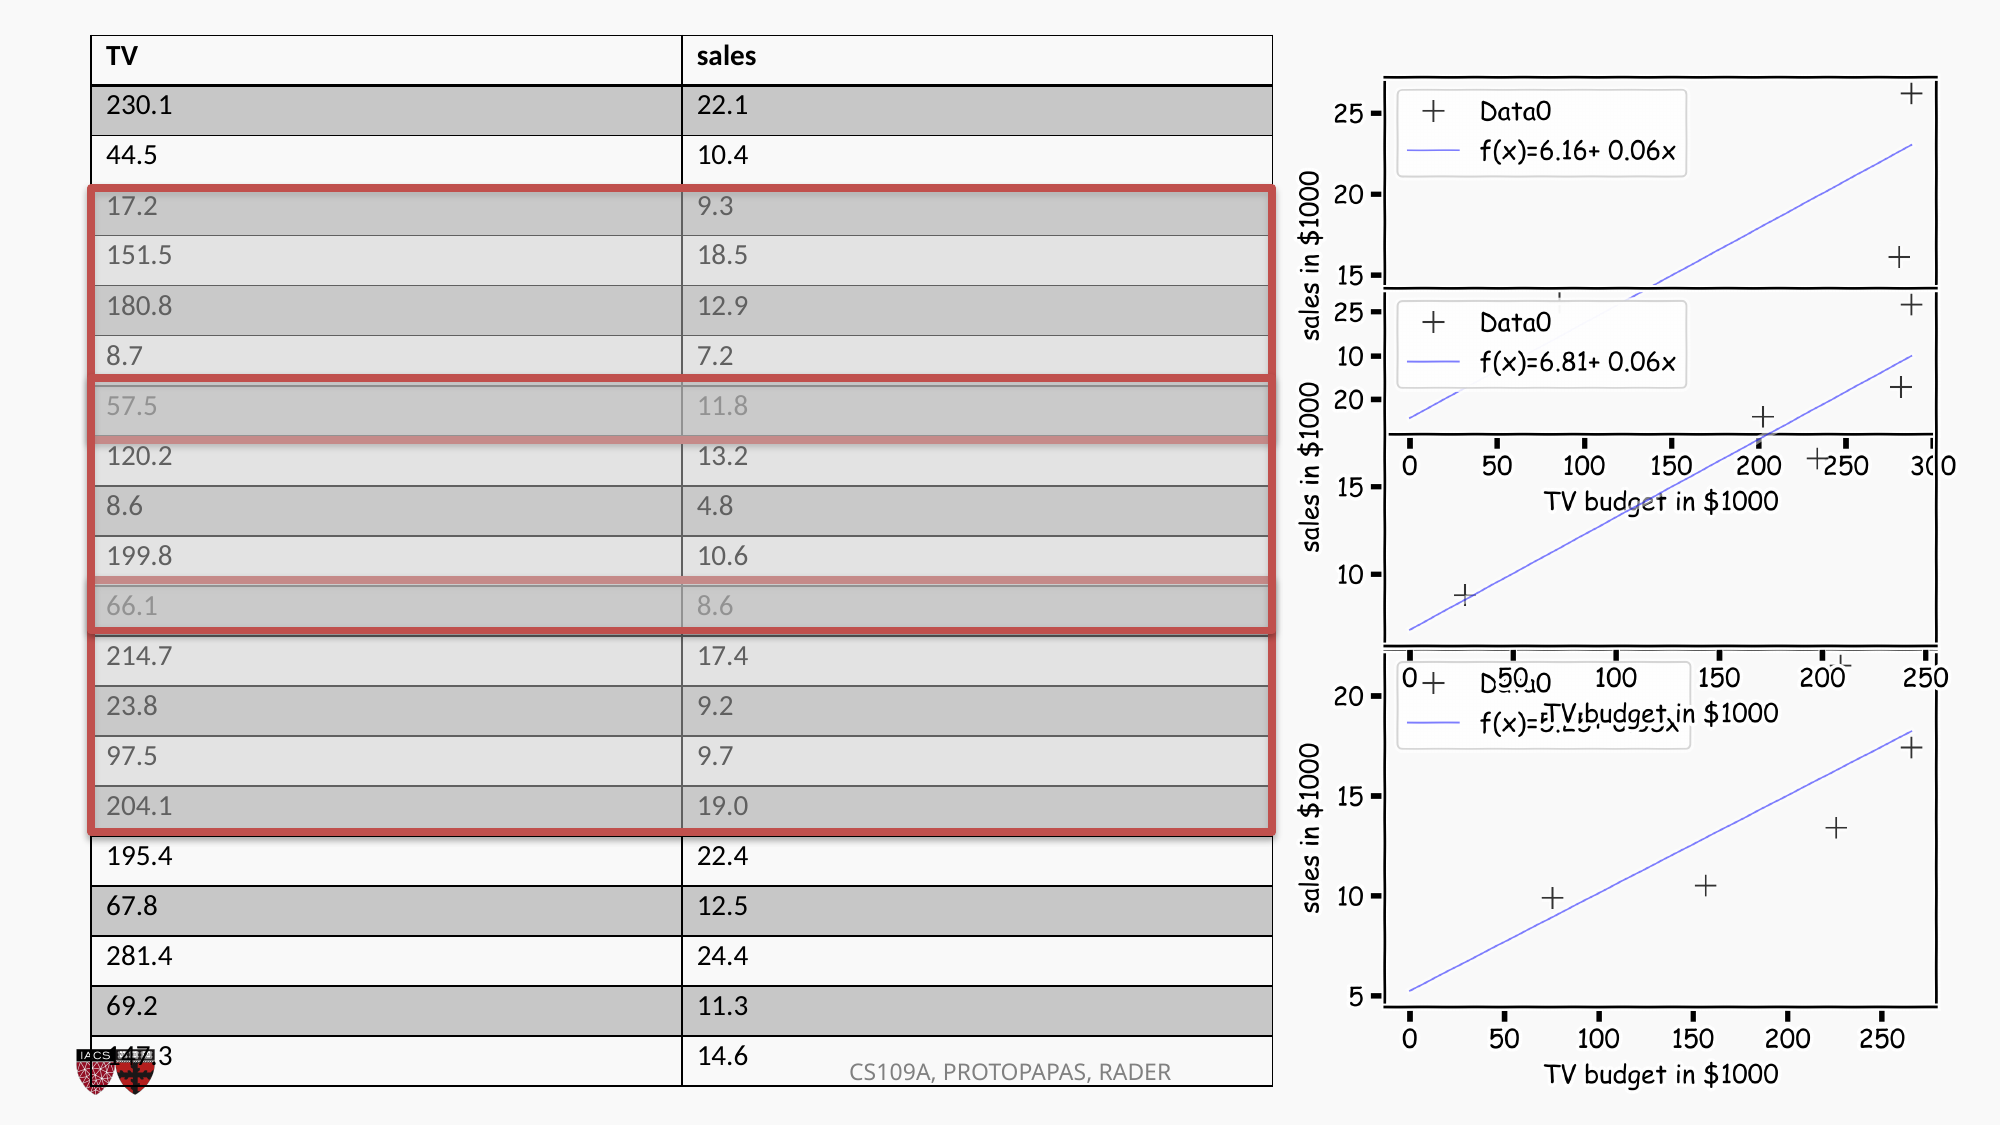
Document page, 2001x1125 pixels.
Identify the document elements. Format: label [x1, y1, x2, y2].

text_box [91, 762, 2000, 1112]
picture [75, 1049, 91, 1095]
text_box [91, 225, 2000, 751]
text_box [91, 13, 2000, 225]
